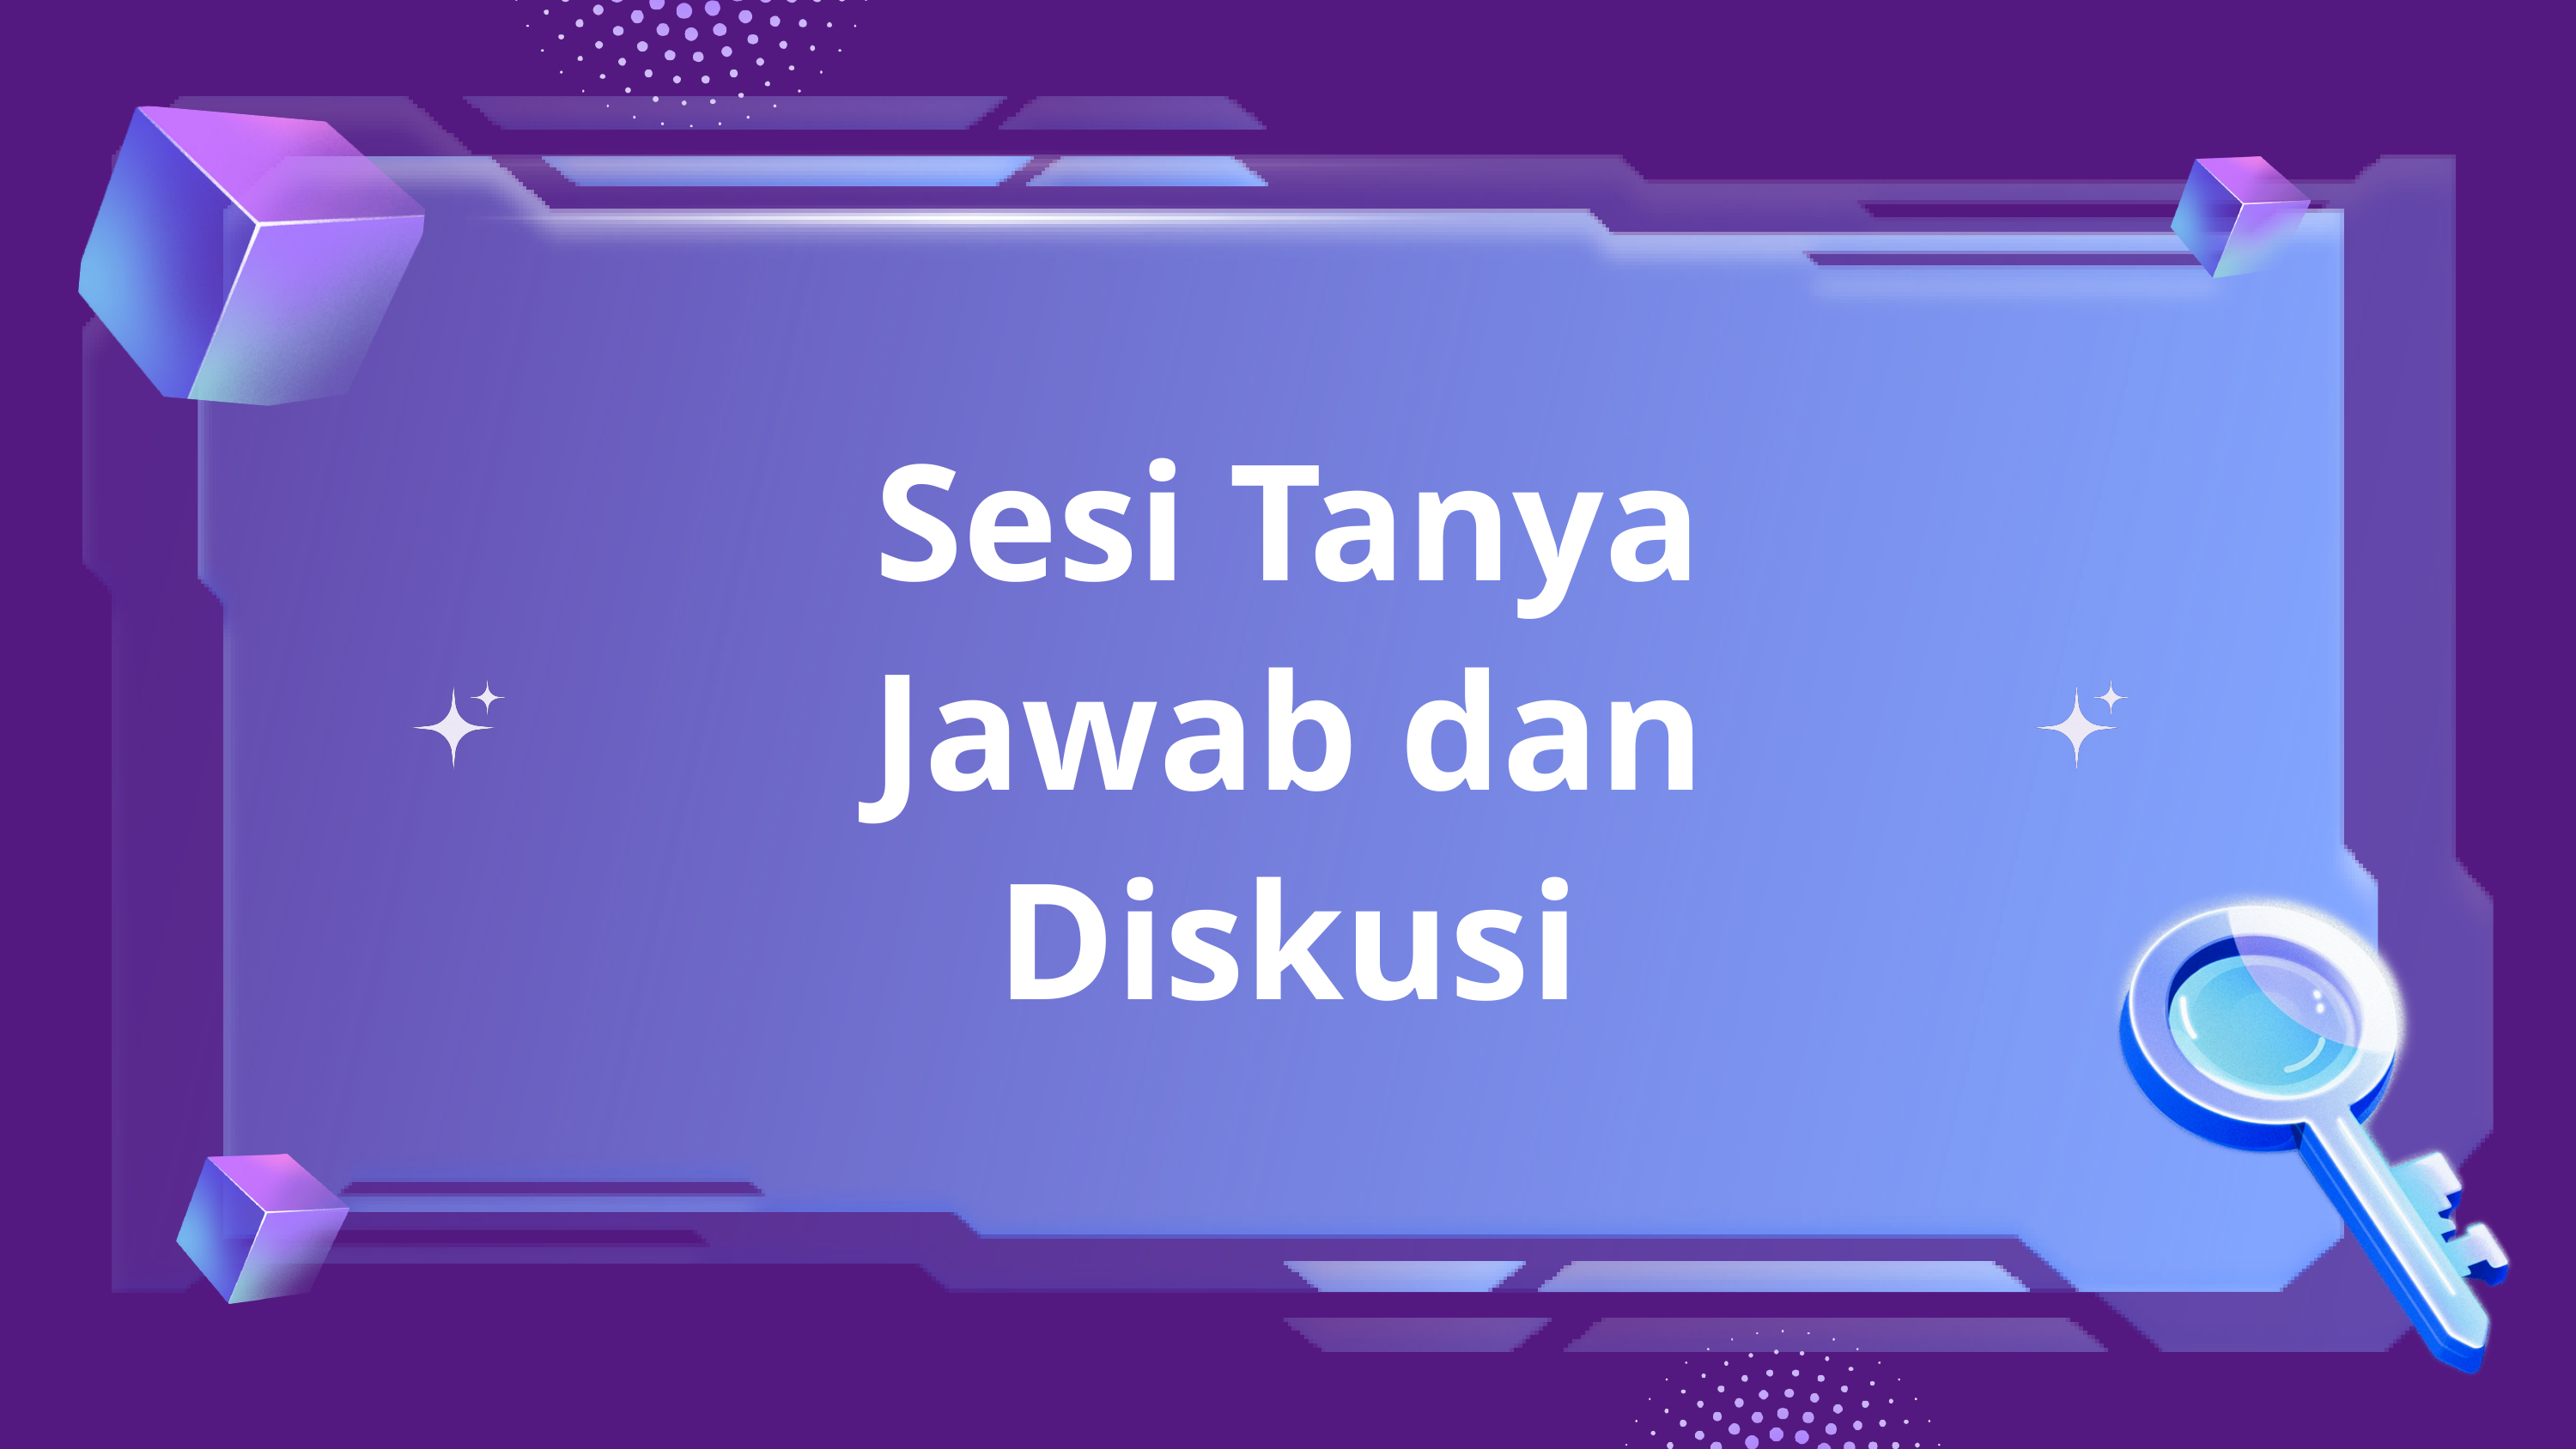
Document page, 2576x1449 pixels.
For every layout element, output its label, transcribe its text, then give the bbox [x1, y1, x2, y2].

text_box [410, 678, 507, 771]
text_box [82, 390, 2106, 1352]
text_box [1617, 1330, 1952, 1449]
text_box [174, 1154, 350, 1304]
text_box [506, 0, 880, 128]
text_box Sesi Tanya Jawab dan Diskusi [694, 403, 1882, 1032]
text_box [2169, 156, 2312, 278]
text_box [197, 156, 2379, 1292]
text_box [2106, 882, 2515, 1379]
text_box [2033, 678, 2130, 771]
text_box [70, 100, 433, 419]
text_box [82, 96, 2494, 882]
